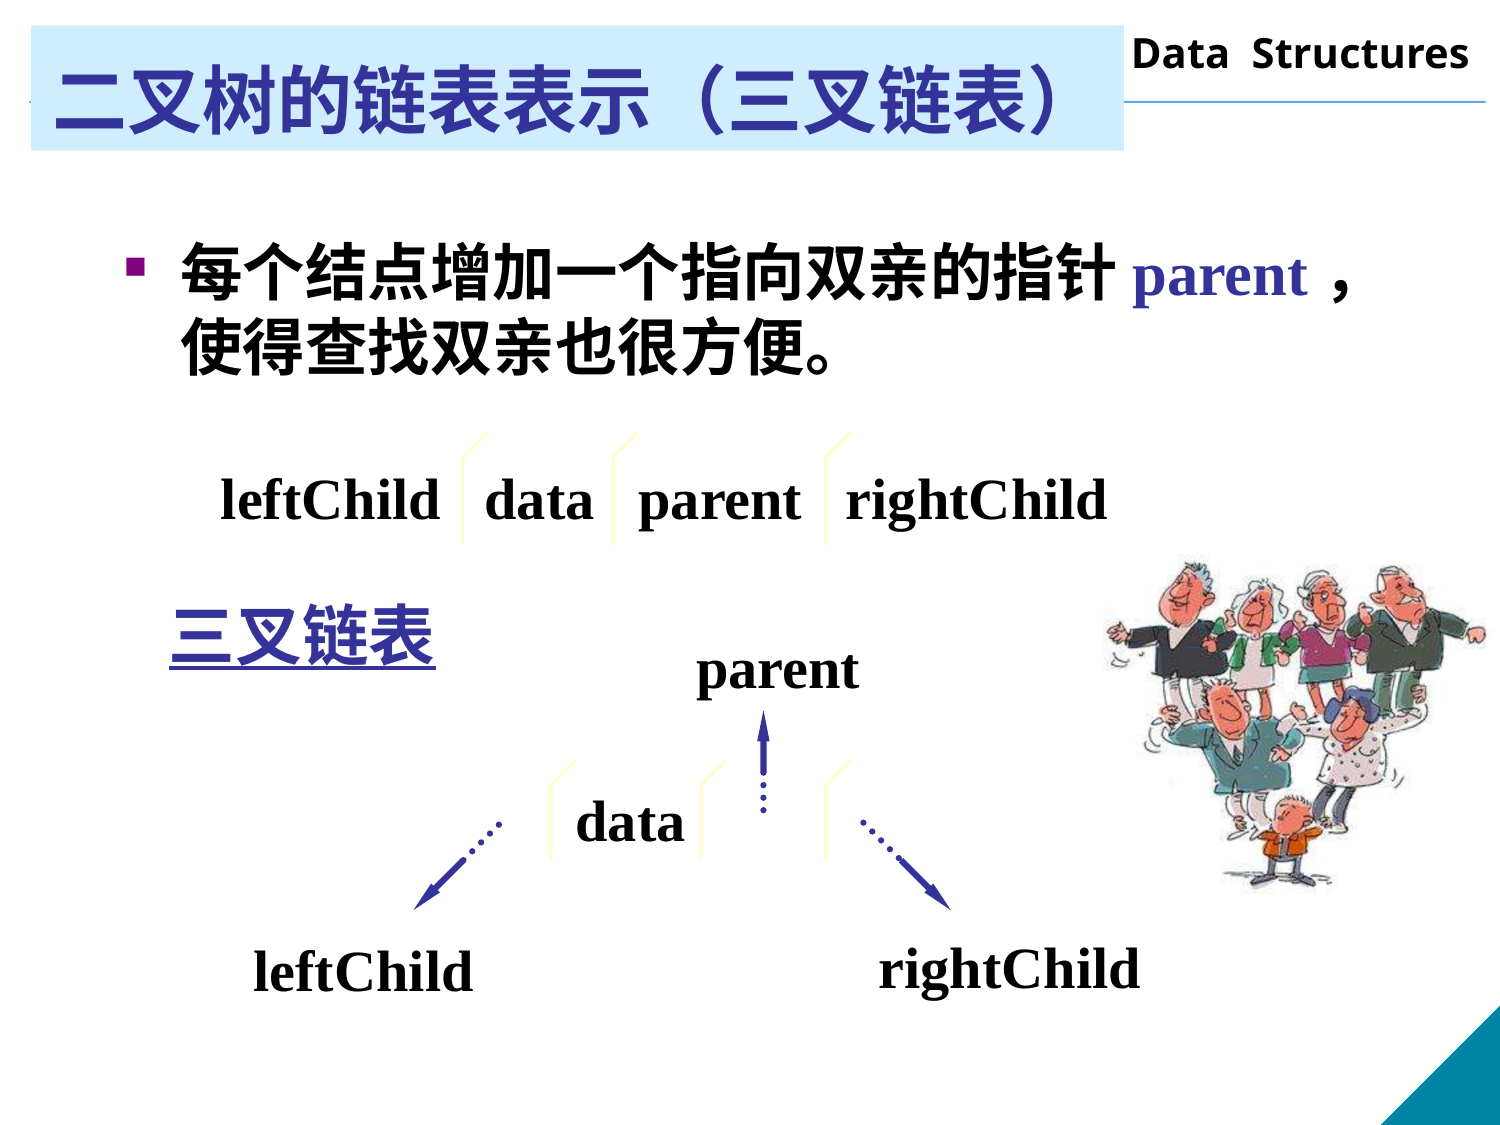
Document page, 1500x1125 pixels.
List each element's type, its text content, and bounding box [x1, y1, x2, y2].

title 二叉树的链表表示（三叉链表） [31, 25, 1124, 151]
text_box 三叉链表 [153, 586, 200, 681]
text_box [200, 432, 1164, 1011]
picture [1089, 545, 1495, 897]
list 每个结点增加一个指向双亲的指针parent，使得查找双亲也很方便。 [108, 225, 1418, 398]
